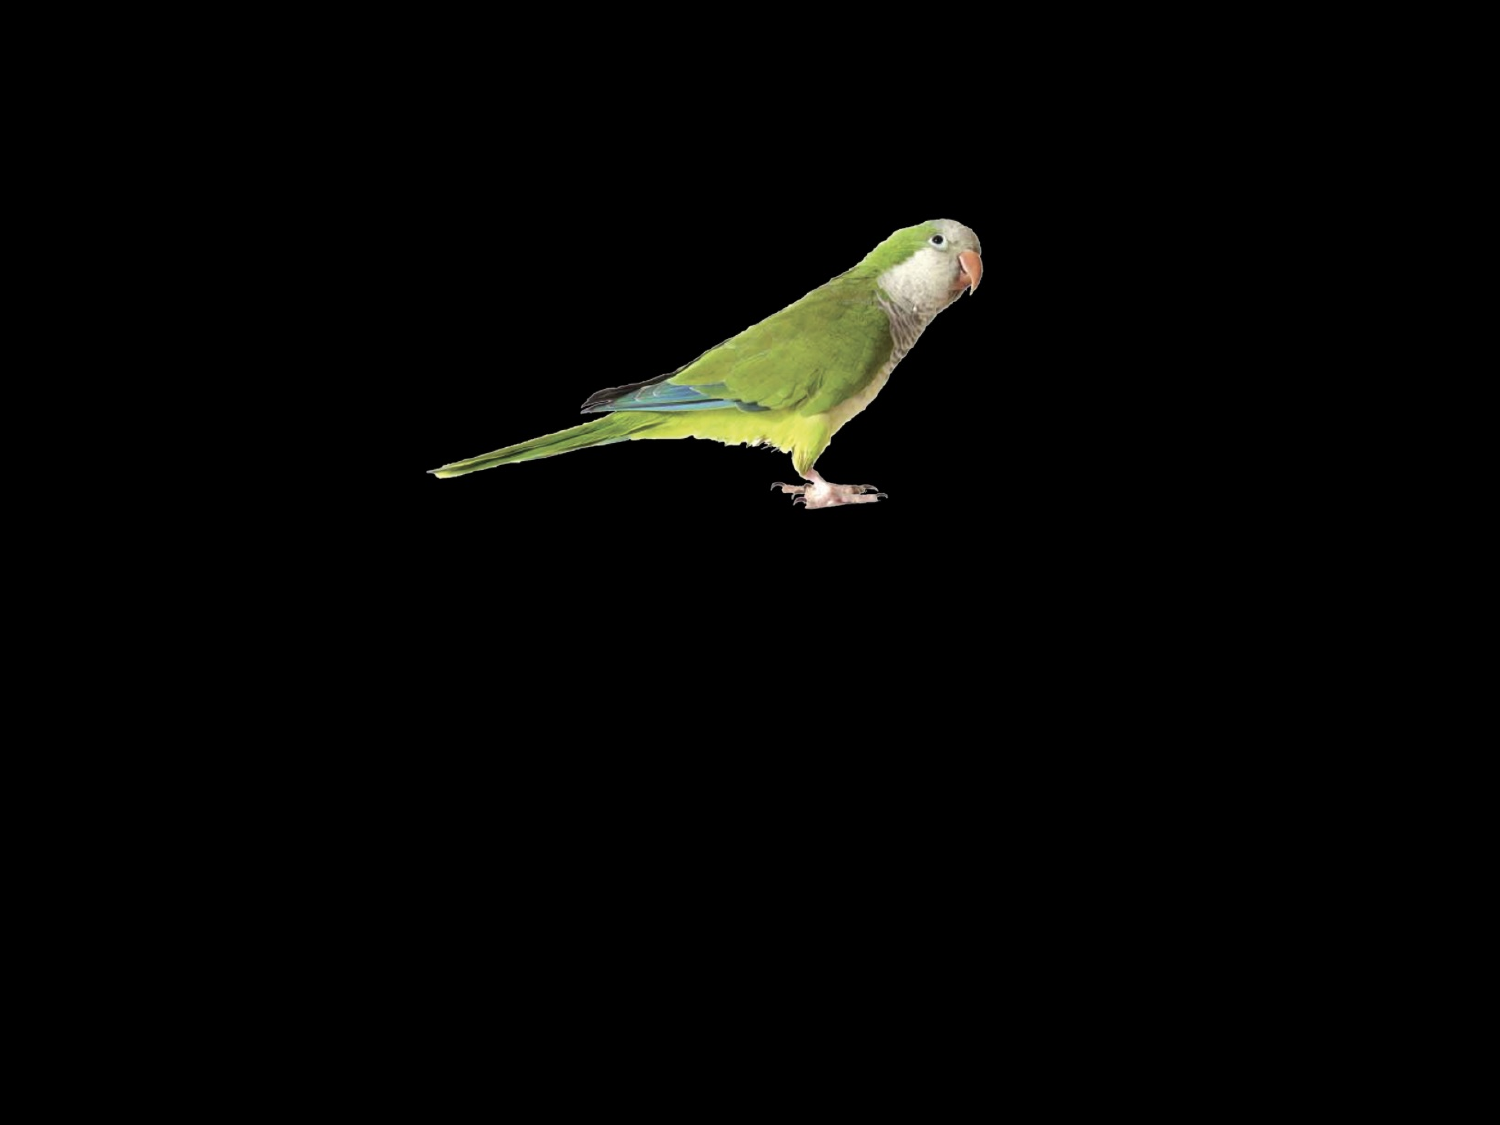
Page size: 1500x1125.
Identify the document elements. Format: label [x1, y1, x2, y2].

picture [321, 0, 1163, 773]
